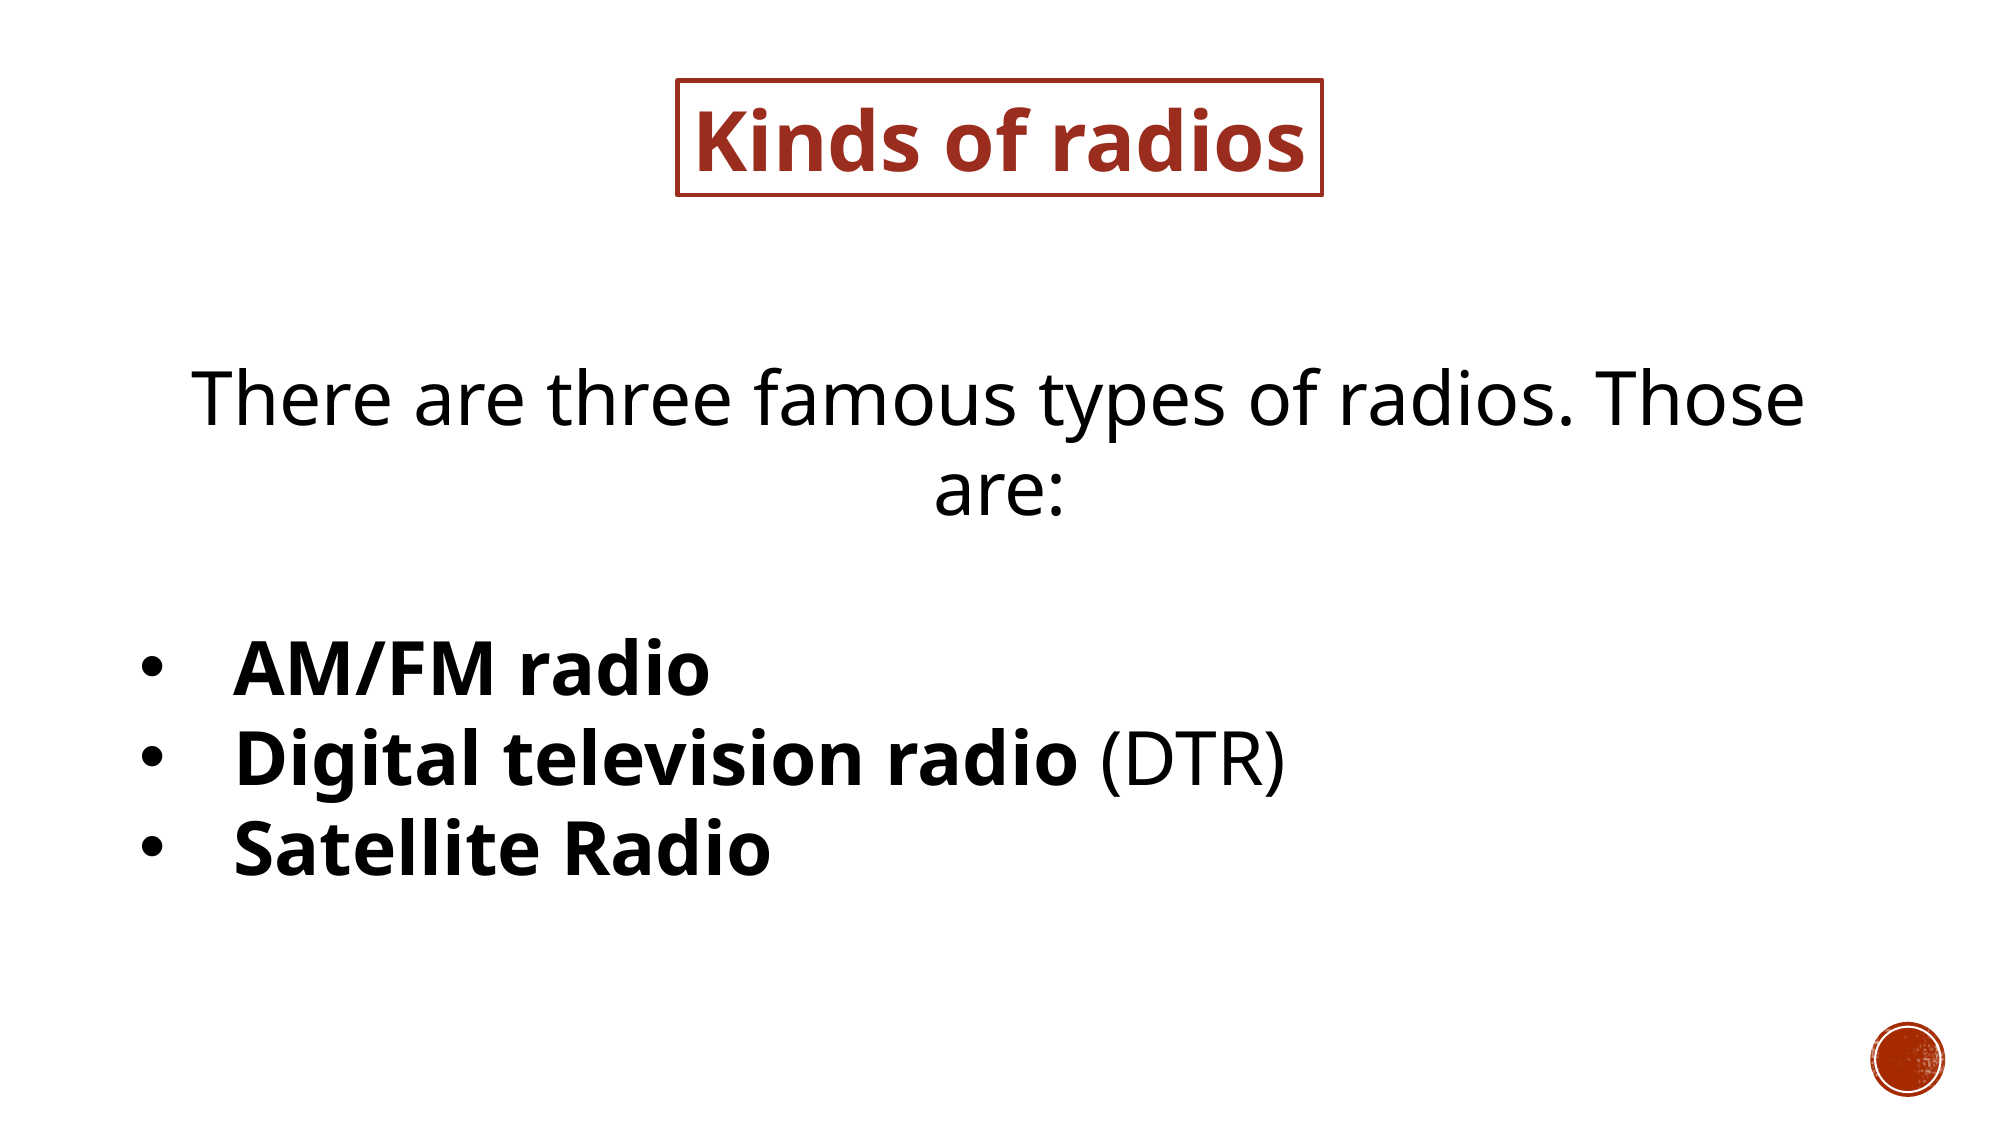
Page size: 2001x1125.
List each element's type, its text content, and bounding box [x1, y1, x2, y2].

text_box There are three famous types of radios. Those are: AM/FM radio Digital television radio (DTR) Satellite Radio [124, 342, 1876, 898]
text_box Kinds of radios [677, 80, 1323, 195]
